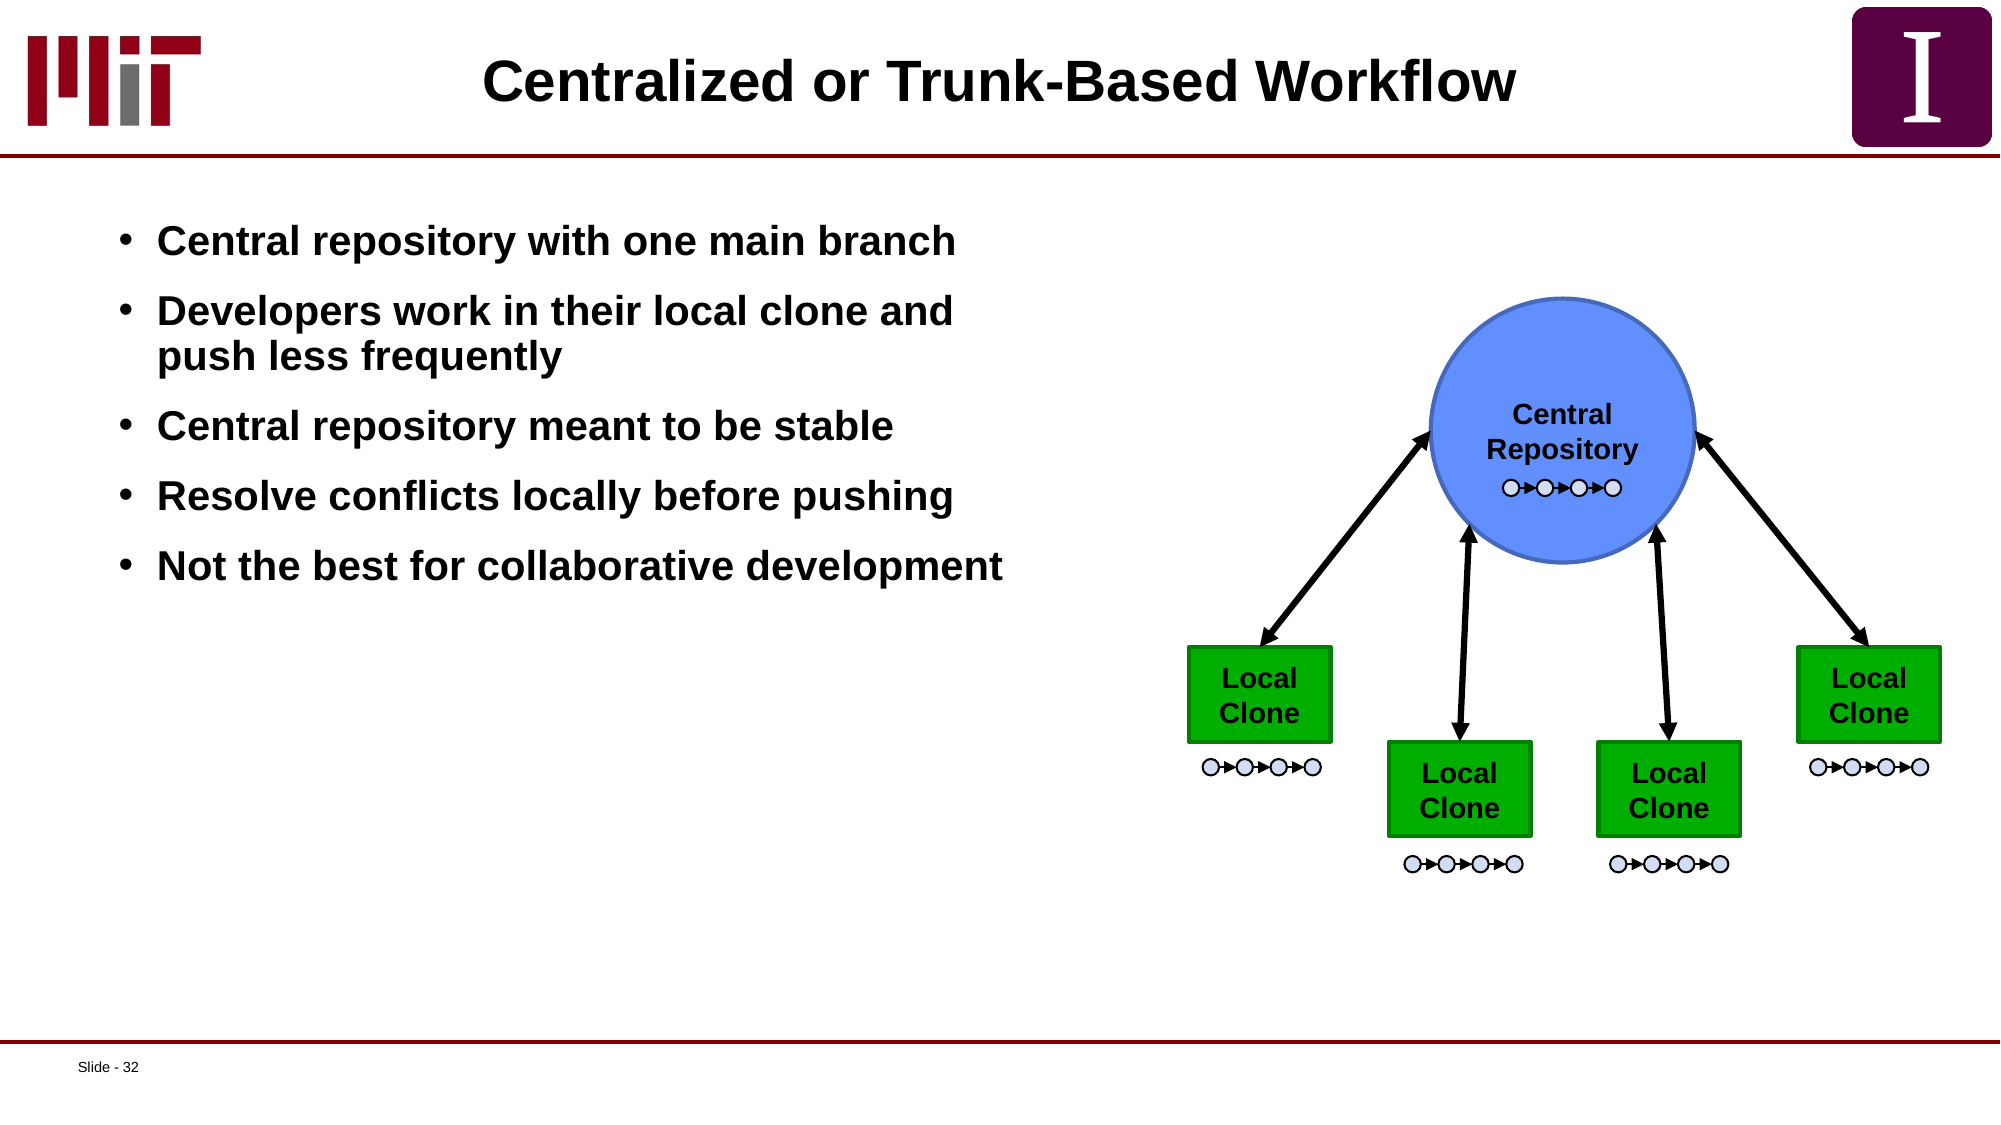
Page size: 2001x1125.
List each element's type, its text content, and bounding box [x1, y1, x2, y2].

text_box Central Repository [1428, 296, 1697, 565]
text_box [1609, 855, 1729, 873]
text_box Local Clone [1387, 740, 1533, 838]
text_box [1655, 523, 1670, 742]
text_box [1809, 758, 1929, 776]
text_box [1202, 758, 1322, 776]
list Central repository with one main branch Developers work in their local clone and push less frequently Central repository meant to be stable Resolve conflicts locally before pushing Not the best for collaborative development [103, 212, 1039, 1005]
text_box Local Clone [1187, 645, 1333, 744]
text_box Local Clone [1796, 645, 1942, 744]
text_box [1404, 855, 1524, 873]
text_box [1694, 430, 1870, 648]
picture [23, 31, 205, 134]
picture [1852, 7, 1992, 147]
title Centralized or Trunk-Based Workflow [205, 16, 1795, 151]
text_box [1259, 430, 1431, 648]
text_box Local Clone [1596, 740, 1742, 838]
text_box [1502, 479, 1622, 497]
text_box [1459, 523, 1470, 742]
